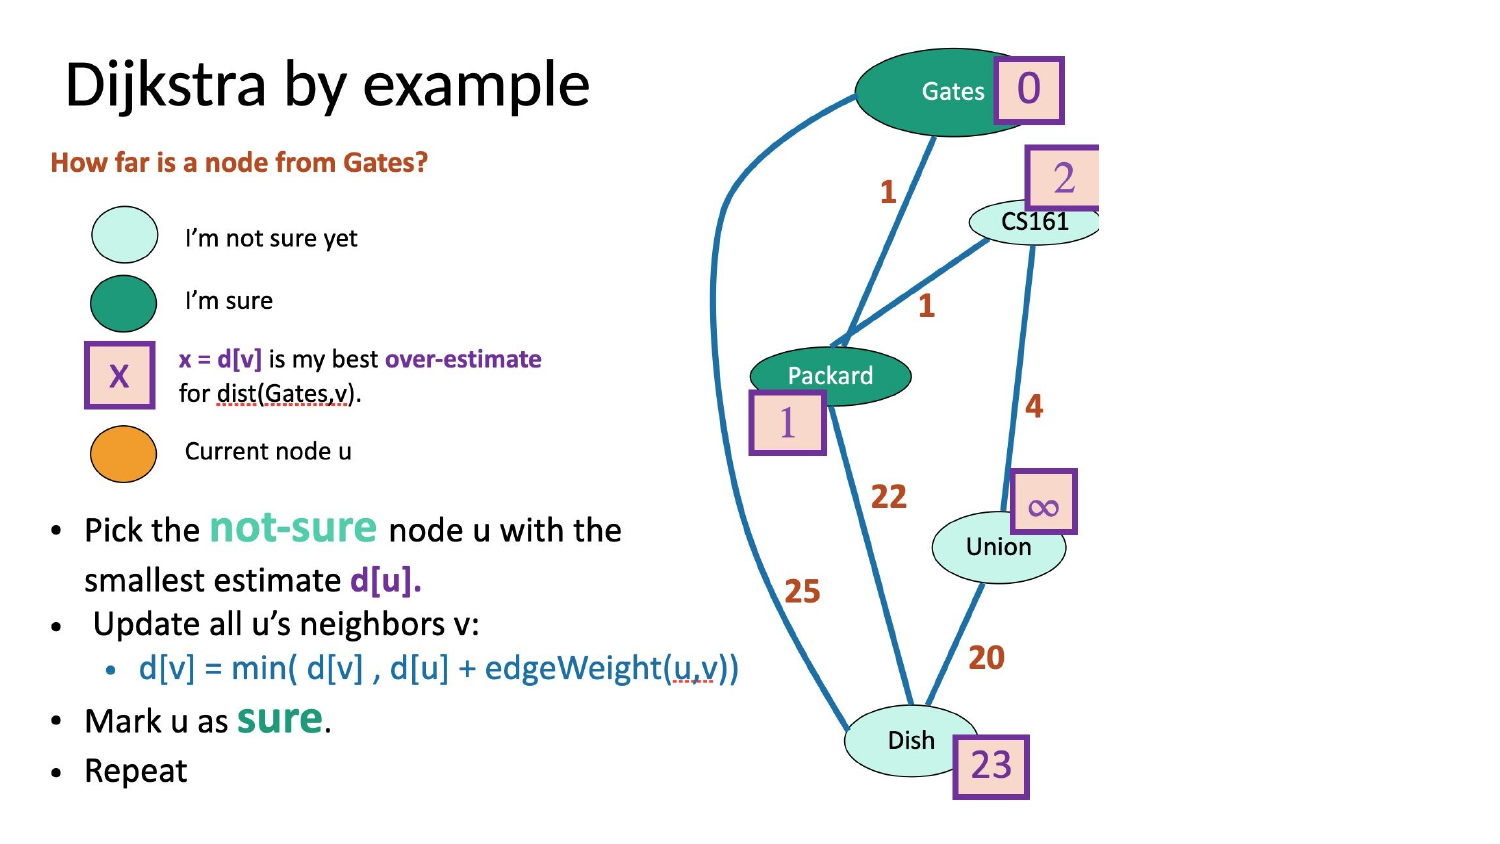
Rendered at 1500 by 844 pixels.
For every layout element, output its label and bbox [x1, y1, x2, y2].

picture [48, 41, 1099, 801]
